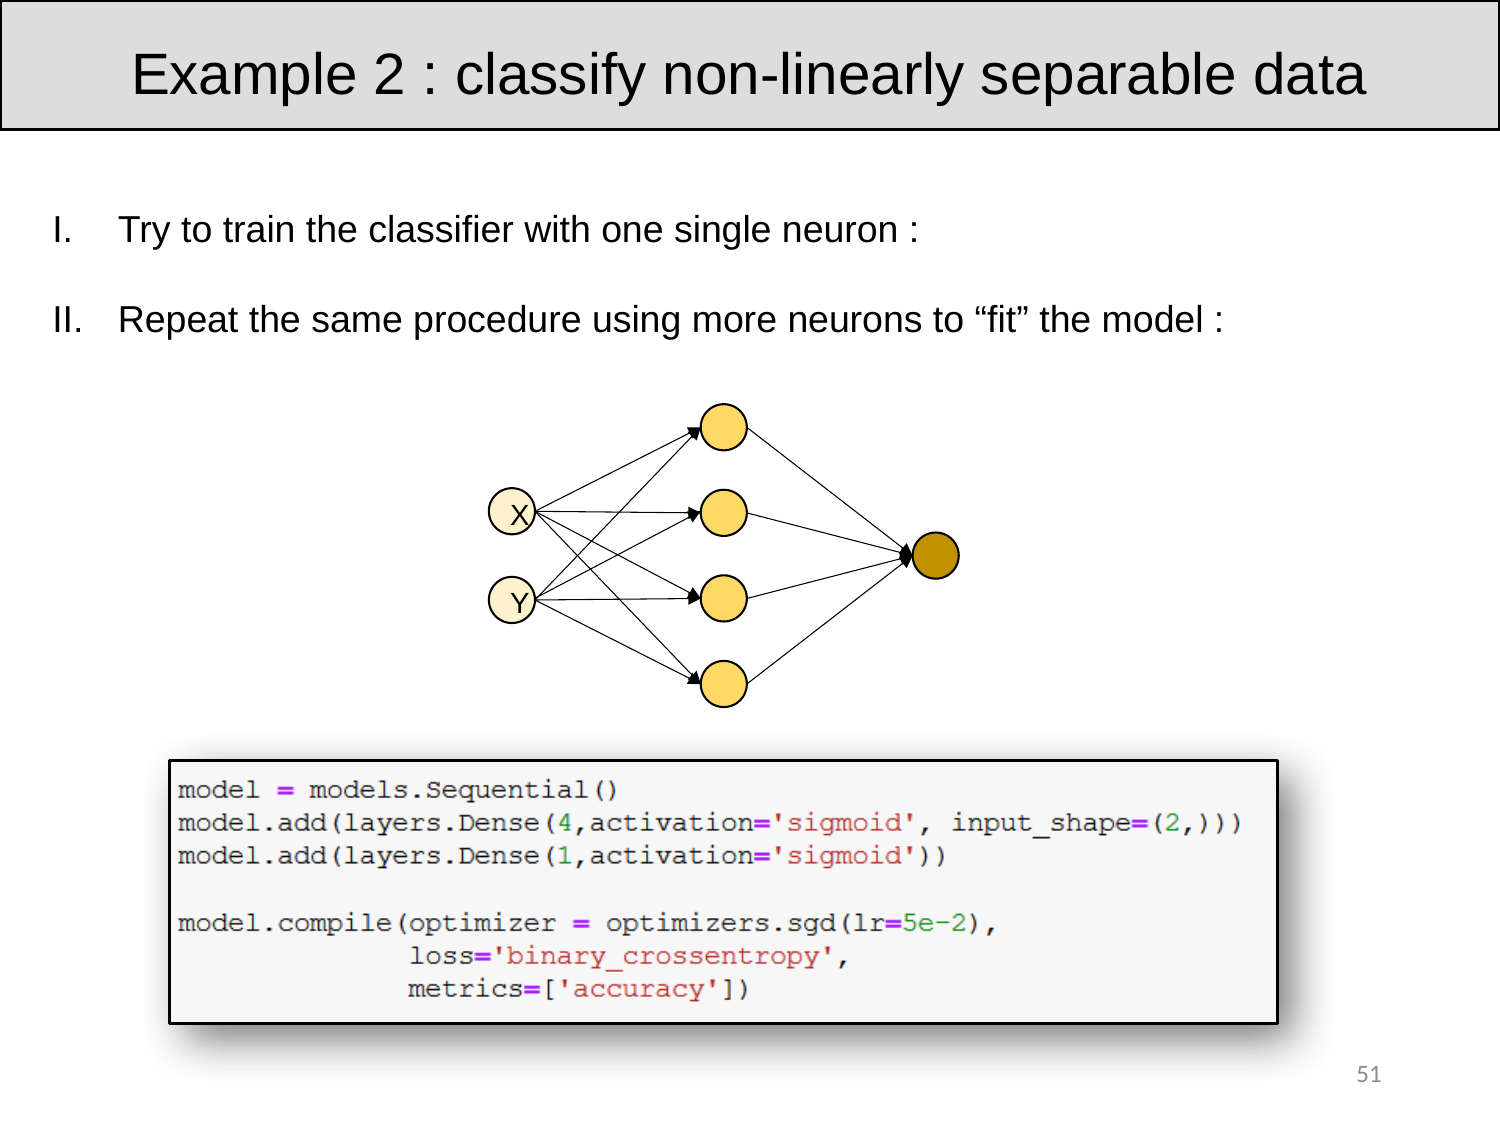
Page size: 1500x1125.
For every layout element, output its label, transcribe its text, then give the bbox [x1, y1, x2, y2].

slide_number 51 [1059, 1042, 1397, 1103]
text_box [488, 404, 959, 708]
picture [171, 762, 1277, 1022]
text_box Try to train the classifier with one single neuron : Repeat the same procedure using more neurons to “fit” the model : [37, 197, 1463, 438]
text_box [0, 0, 1500, 130]
